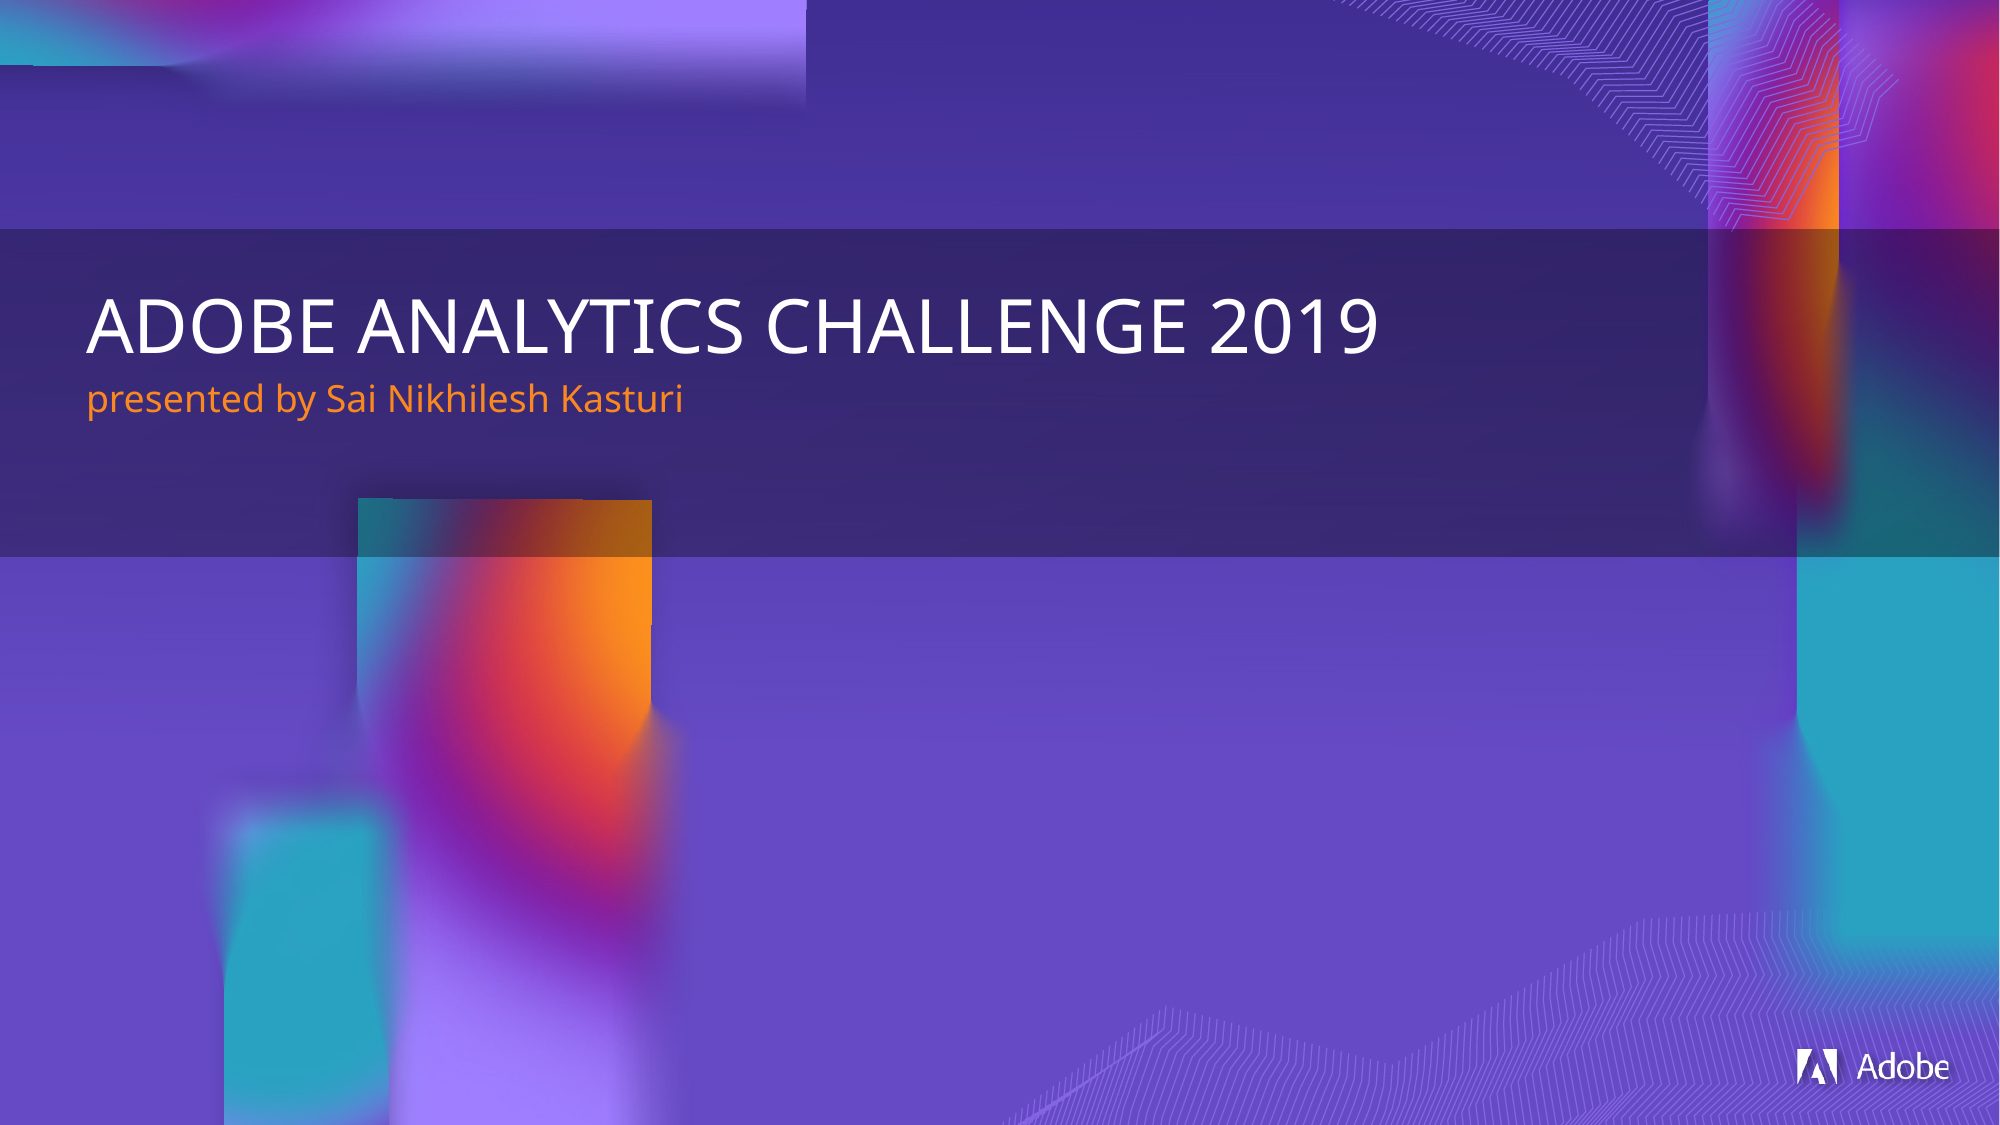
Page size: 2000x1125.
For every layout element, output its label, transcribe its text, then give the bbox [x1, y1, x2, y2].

title ADOBE ANALYTICS CHALLENGE 2019 [86, 278, 1890, 370]
subtitle presented by Sai Nikhilesh Kasturi [86, 374, 1890, 481]
picture [0, 0, 2000, 1125]
